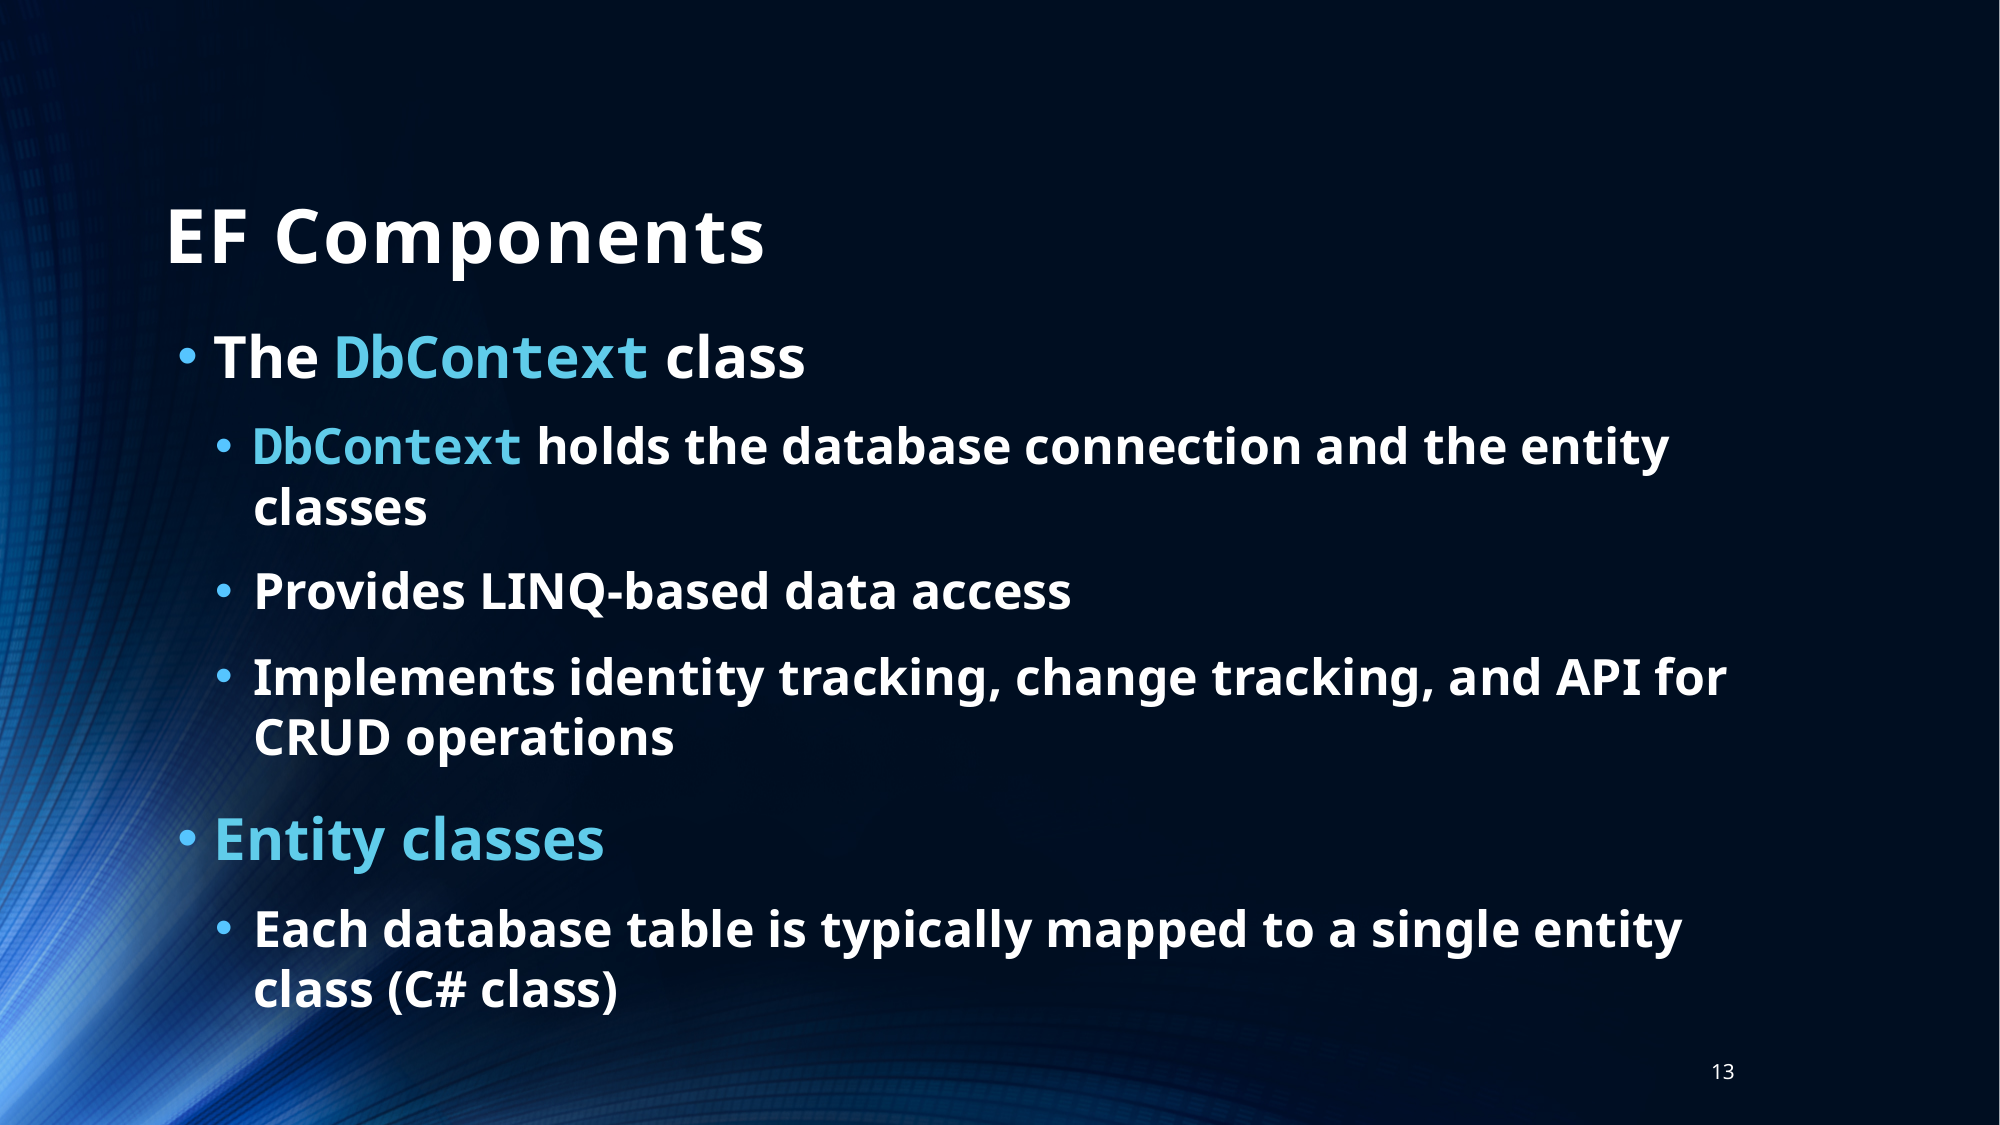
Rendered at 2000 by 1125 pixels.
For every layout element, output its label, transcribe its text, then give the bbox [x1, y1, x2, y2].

title EF Components [149, 62, 1650, 288]
slide_number 13 [1612, 1050, 1750, 1096]
list The DbContext class DbContext holds the database connection and the entity classes Provides LINQ-based data access Implements identity tracking, change tracking, and API for CRUD operations Entity classes Each database table is typically mapped to a single entity class (C# class) [162, 312, 1763, 988]
picture [0, 0, 2000, 1125]
